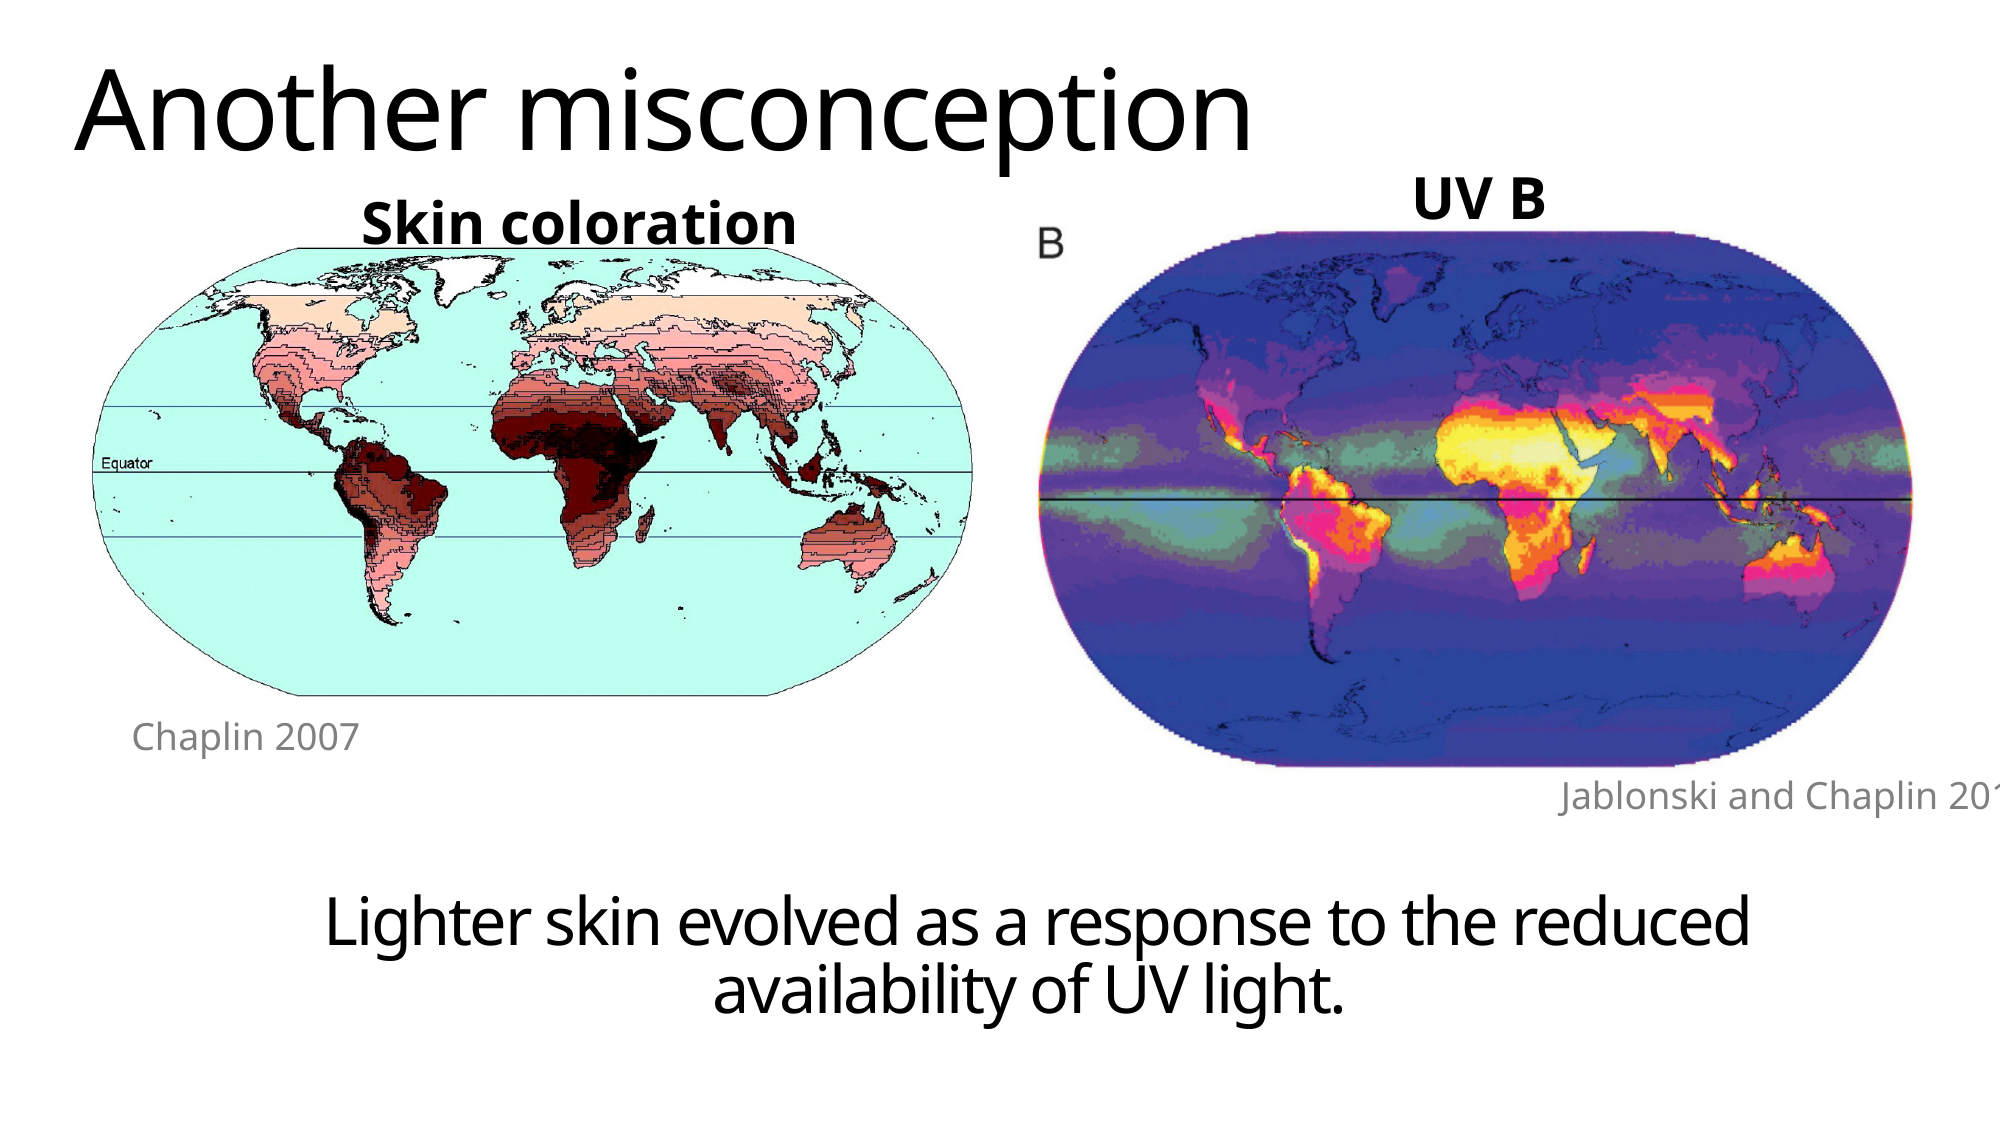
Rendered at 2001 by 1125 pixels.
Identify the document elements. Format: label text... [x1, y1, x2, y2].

text_box Jablonski and Chaplin 2010. [1546, 764, 2000, 825]
text_box Lighter skin evolved as a response to the reduced availability of UV light. [256, 842, 1819, 1076]
text_box Skin coloration [346, 178, 1092, 264]
title Another misconception [59, 18, 1827, 214]
text_box Chaplin 2007 [116, 705, 650, 766]
text_box UV B [1396, 154, 1644, 209]
picture [89, 247, 974, 697]
picture [1031, 209, 1919, 773]
